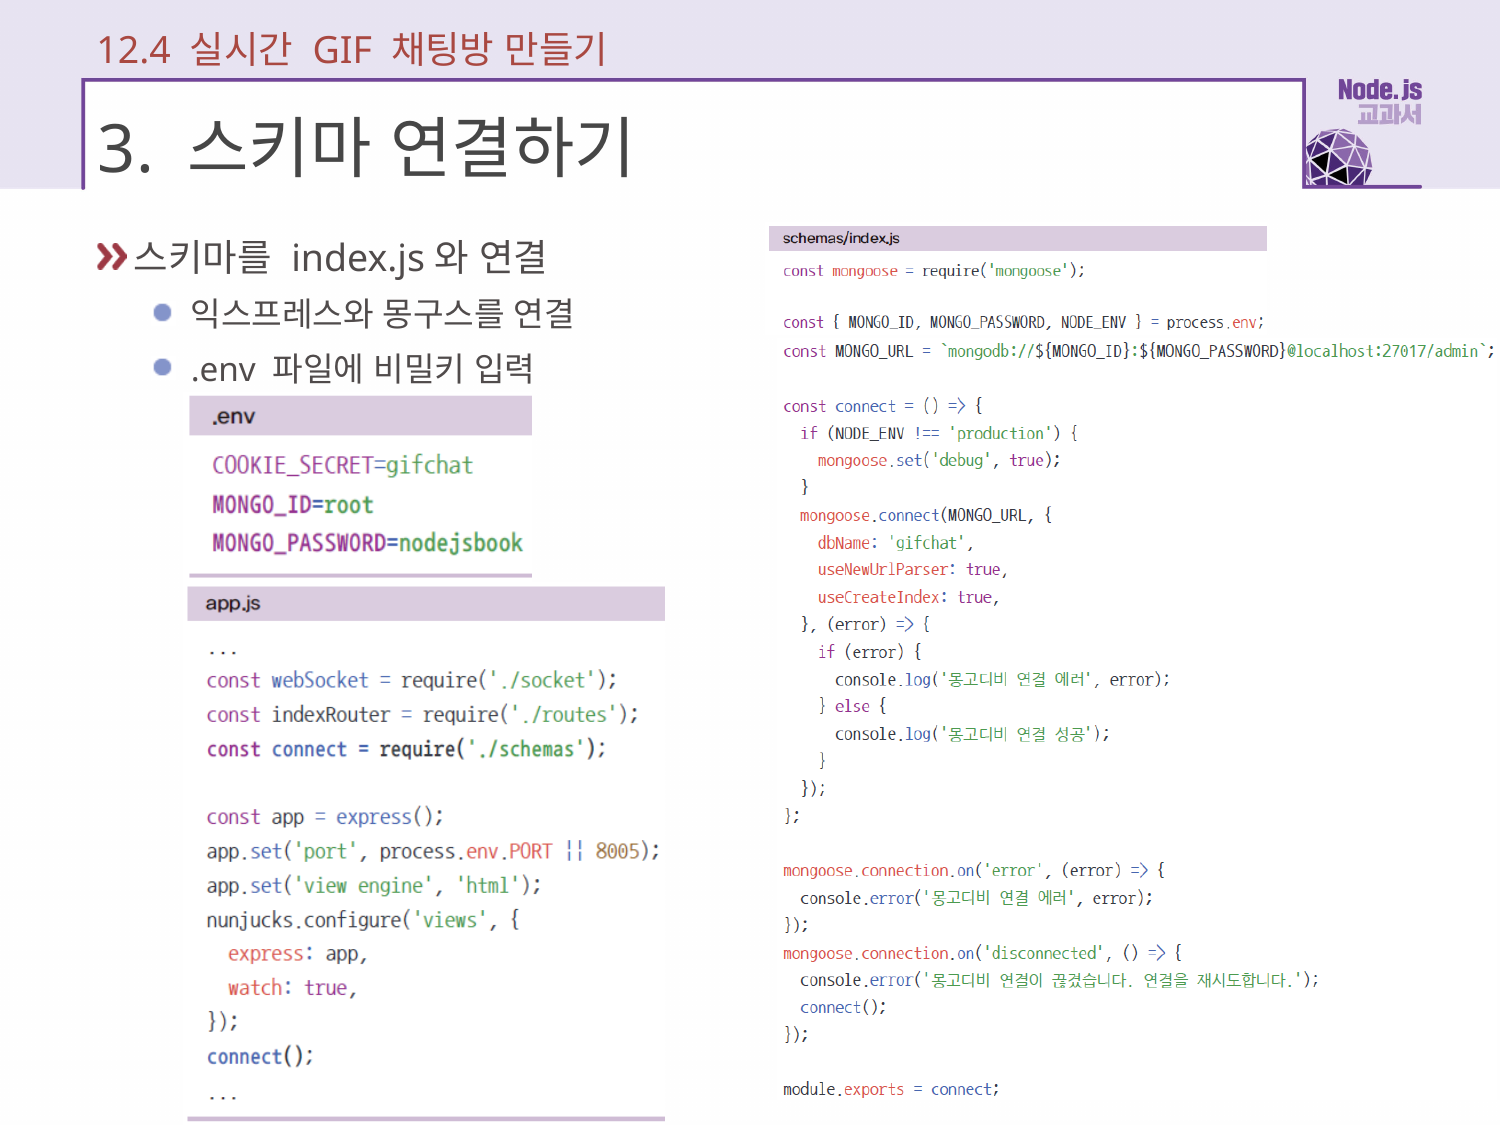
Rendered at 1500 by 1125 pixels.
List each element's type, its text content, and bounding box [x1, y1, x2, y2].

title 3. 스키마 연결하기 [82, 61, 1413, 193]
list 스키마를 index.js와 연결 익스프레스와 몽구스를 연결 .env 파일에 비밀키 입력 [81, 222, 769, 1037]
text_box 12.4 실시간 GIF 채팅방 만들기 [81, 14, 807, 62]
picture [0, 0, 1500, 1125]
